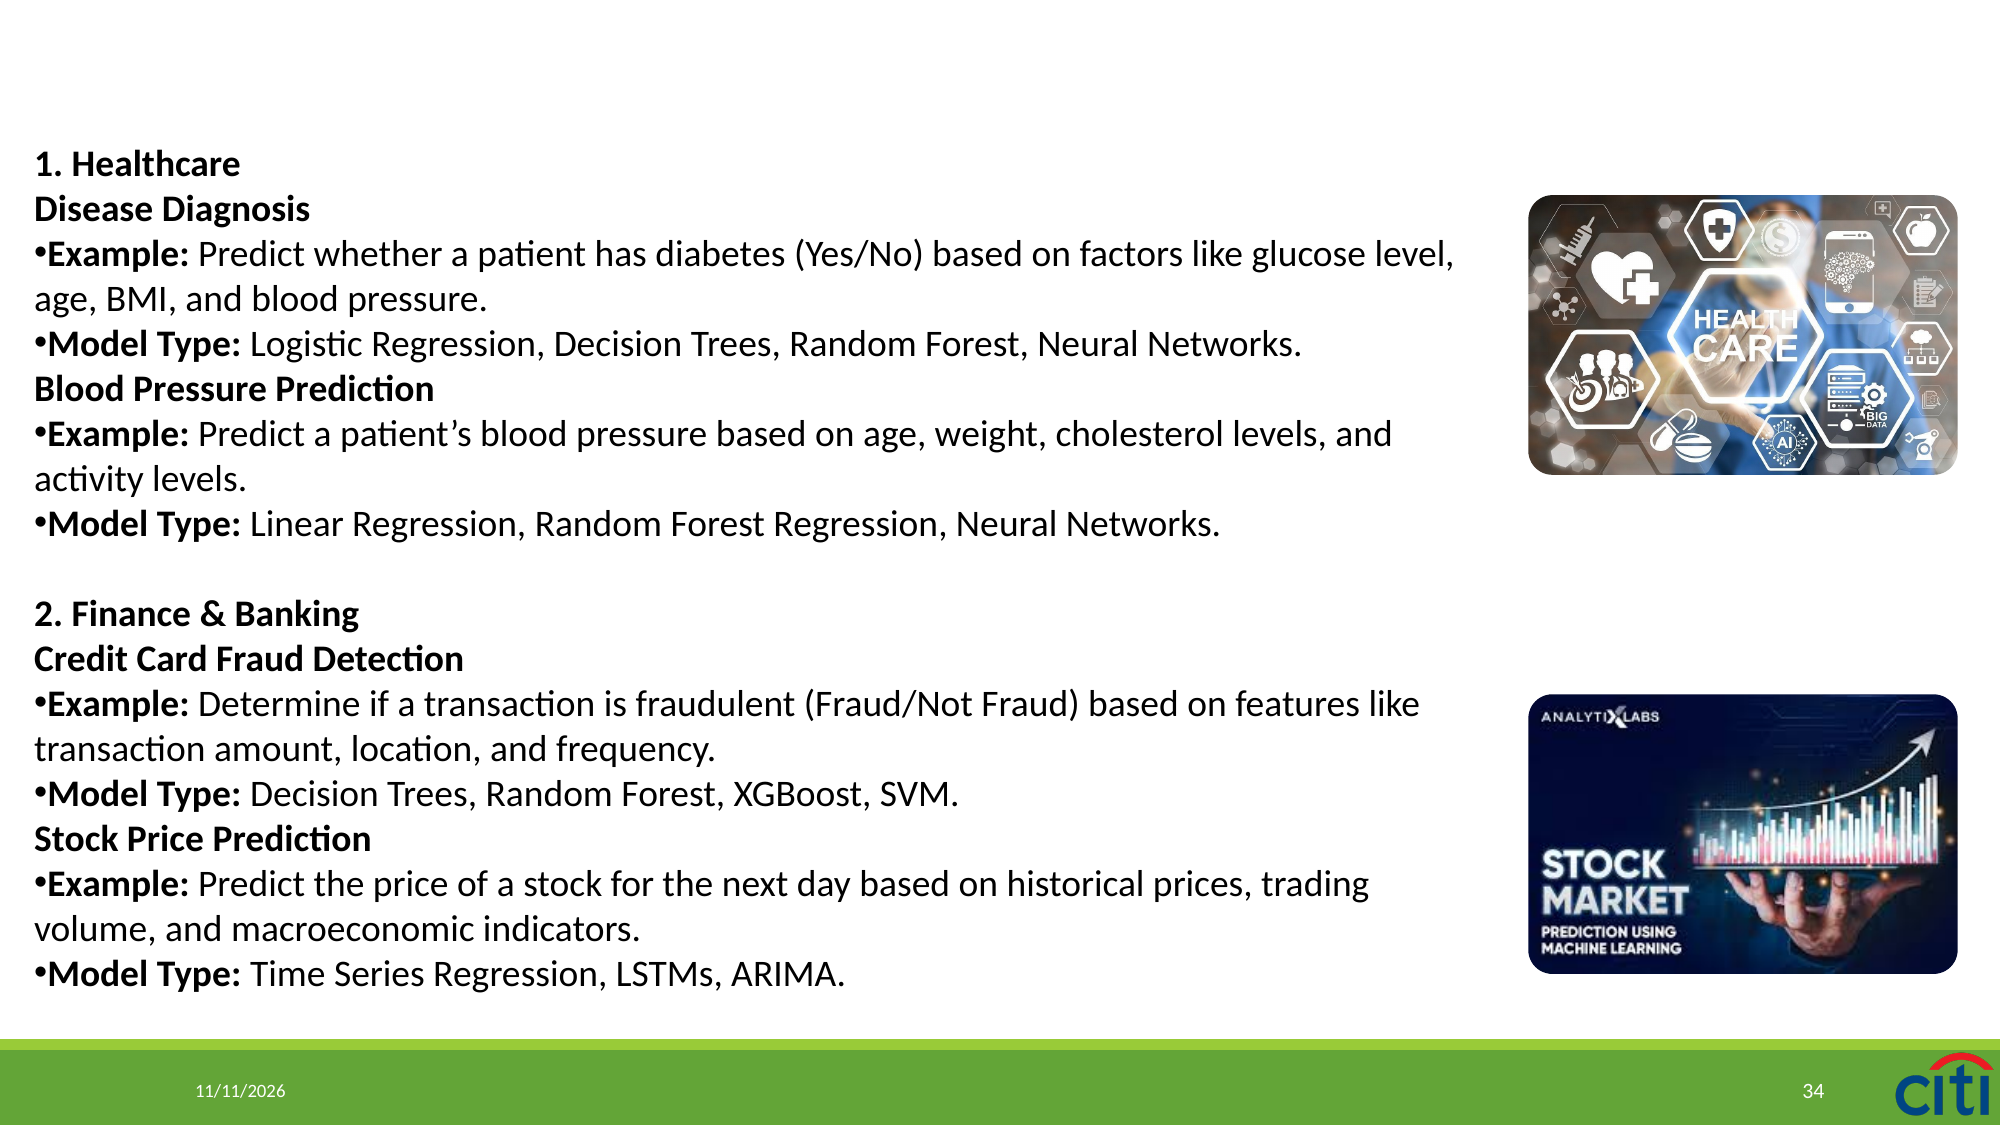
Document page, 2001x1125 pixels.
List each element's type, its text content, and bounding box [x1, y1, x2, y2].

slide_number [180, 1059, 586, 1120]
picture [1527, 693, 1959, 975]
slide_number 34 [1624, 1059, 1840, 1120]
picture [111, 194, 1959, 476]
picture [1895, 1051, 1994, 1116]
text_box 1. Healthcare Disease Diagnosis Example: Predict whether a patient has diabetes (Yes/No) based on factors like glucose level, age, BMI, and blood pressure. Model Type: Logistic Regression, Decision Trees, Random Forest, Neural Networks. Blood Pressure Prediction Example: Predict a patient’s blood pressure based on age, weight, cholesterol levels, and activity levels. Model Type: Linear Regression, Random Forest Regression, Neural Networks. 2. Finance & Banking Credit Card Fraud Detection Example: Determine if a transaction is fraudulent (Fraud/Not Fraud) based on features like transaction amount, location, and frequency. Model Type: Decision Trees, Random Forest, XGBoost, SVM. Stock Price Prediction Example: Predict the price of a stock for the next day based on historical prices, trading volume, and macroeconomic indicators. Model Type: Time Series Regression, LSTMs, ARIMA. [19, 131, 1488, 1047]
